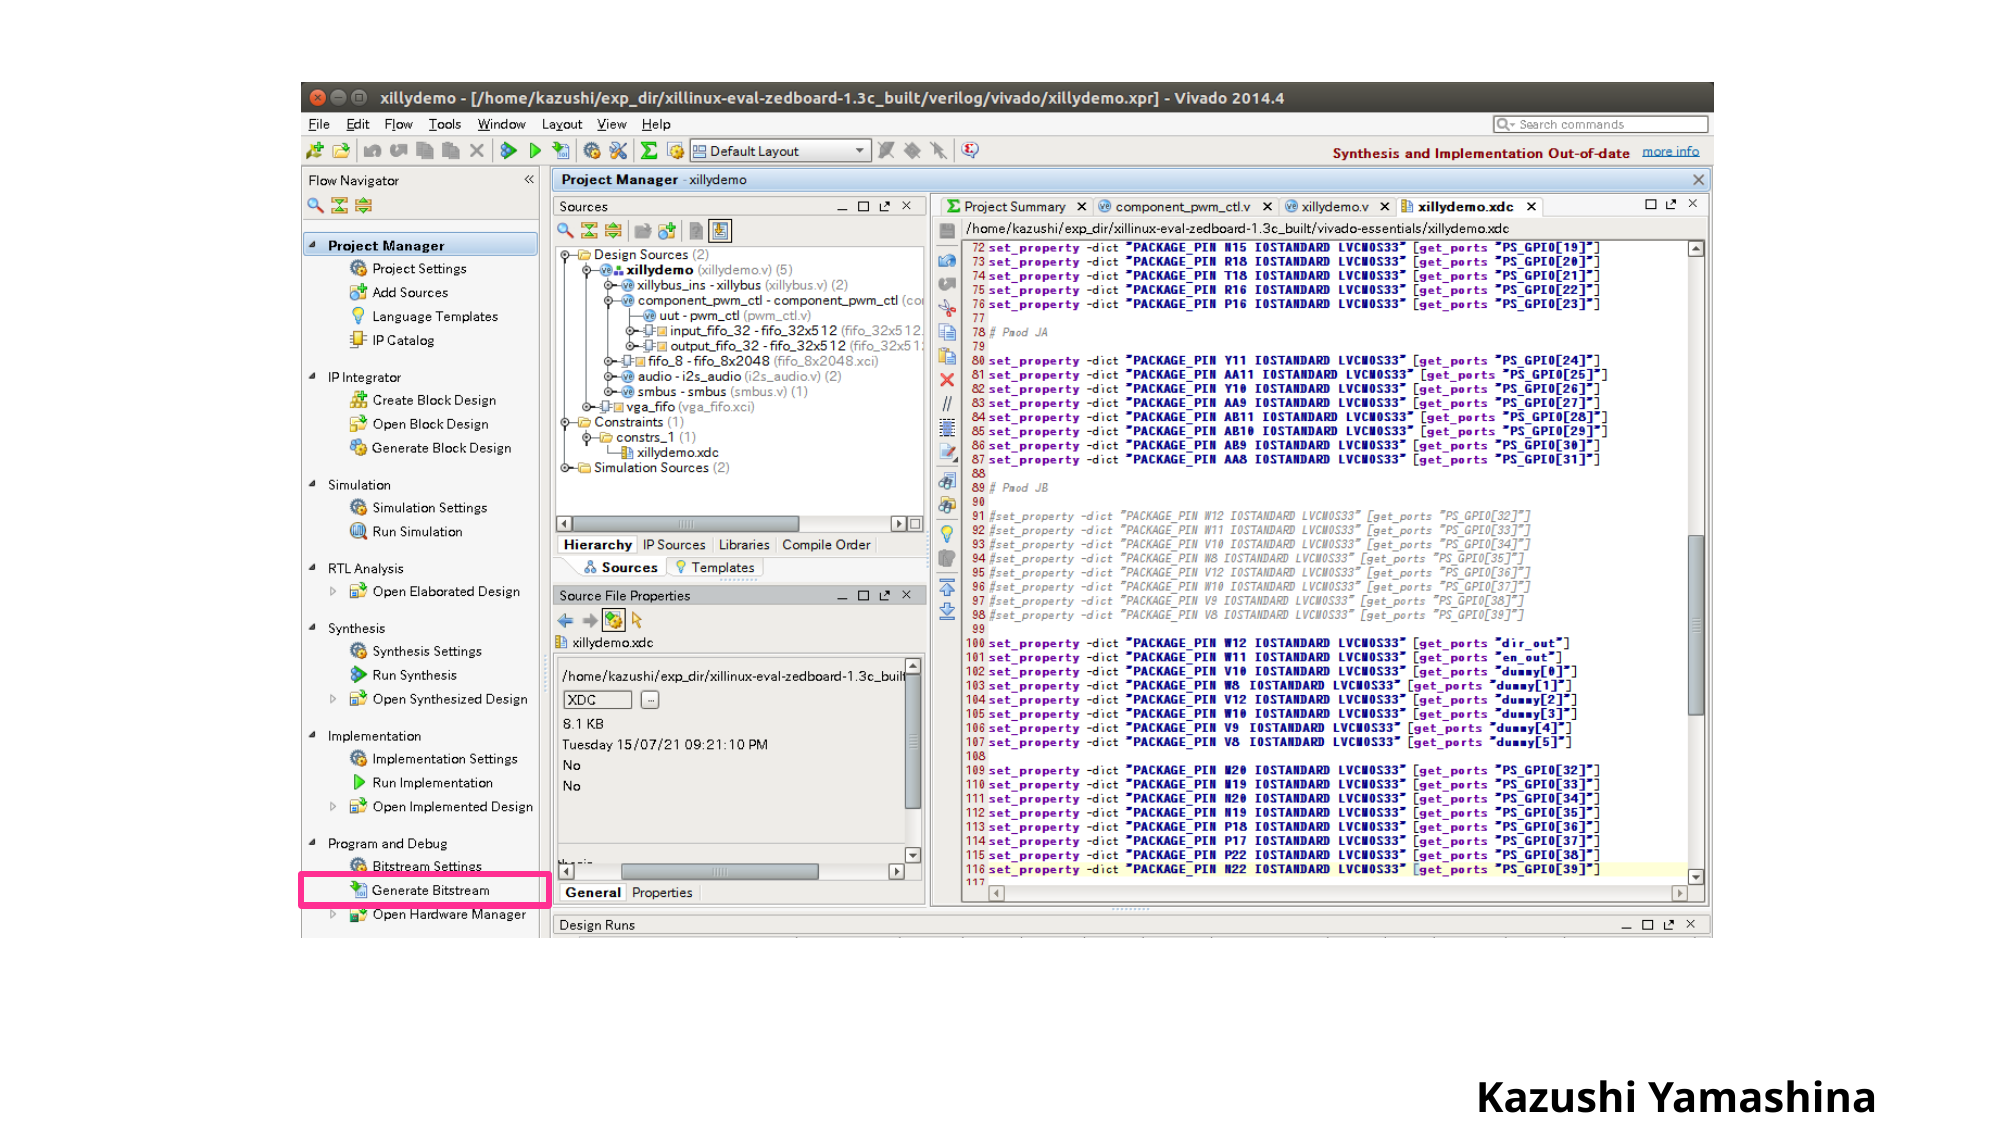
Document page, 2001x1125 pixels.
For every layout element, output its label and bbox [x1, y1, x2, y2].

picture [300, 82, 1715, 938]
